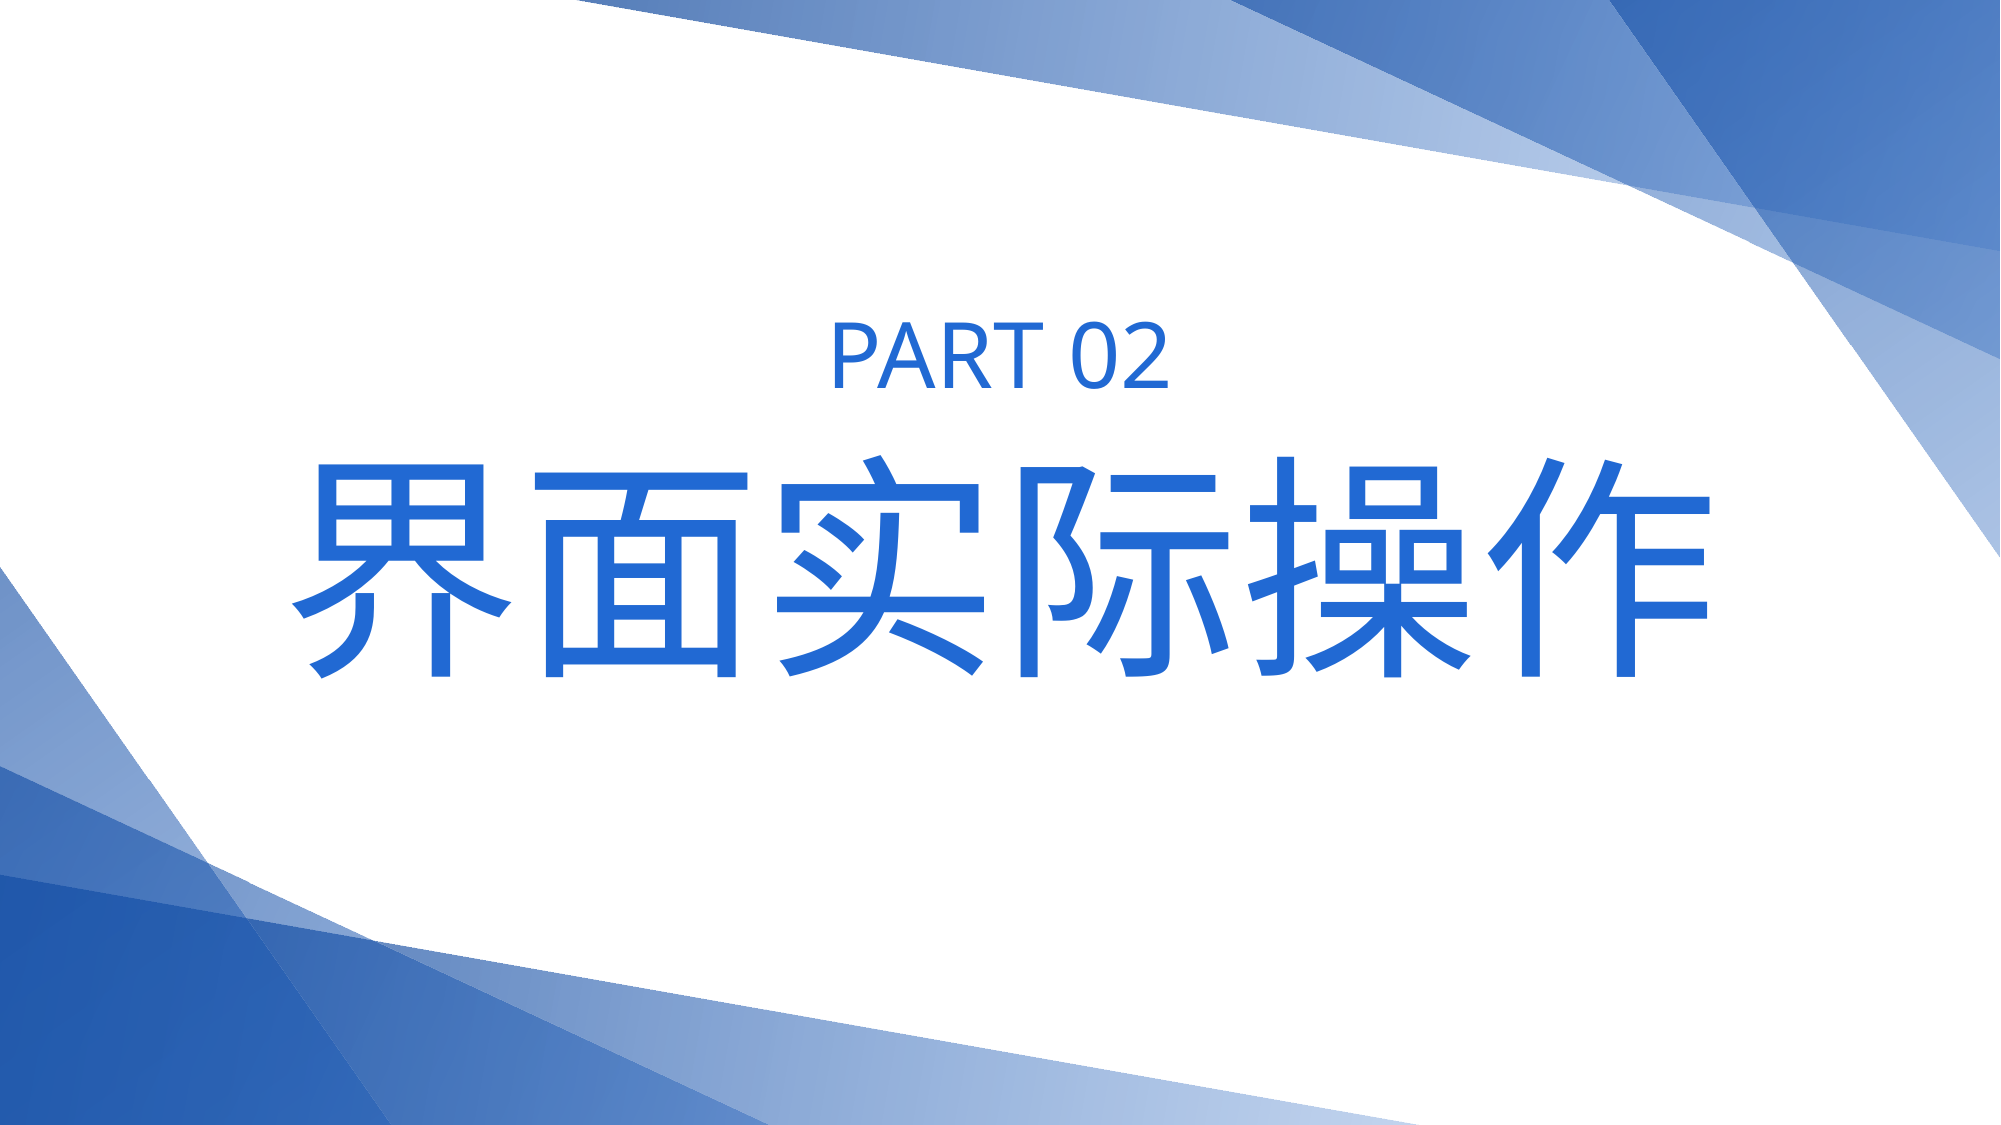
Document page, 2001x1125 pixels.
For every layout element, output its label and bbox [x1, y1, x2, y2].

text_box [0, 0, 2000, 1125]
text_box [259, 289, 1742, 717]
